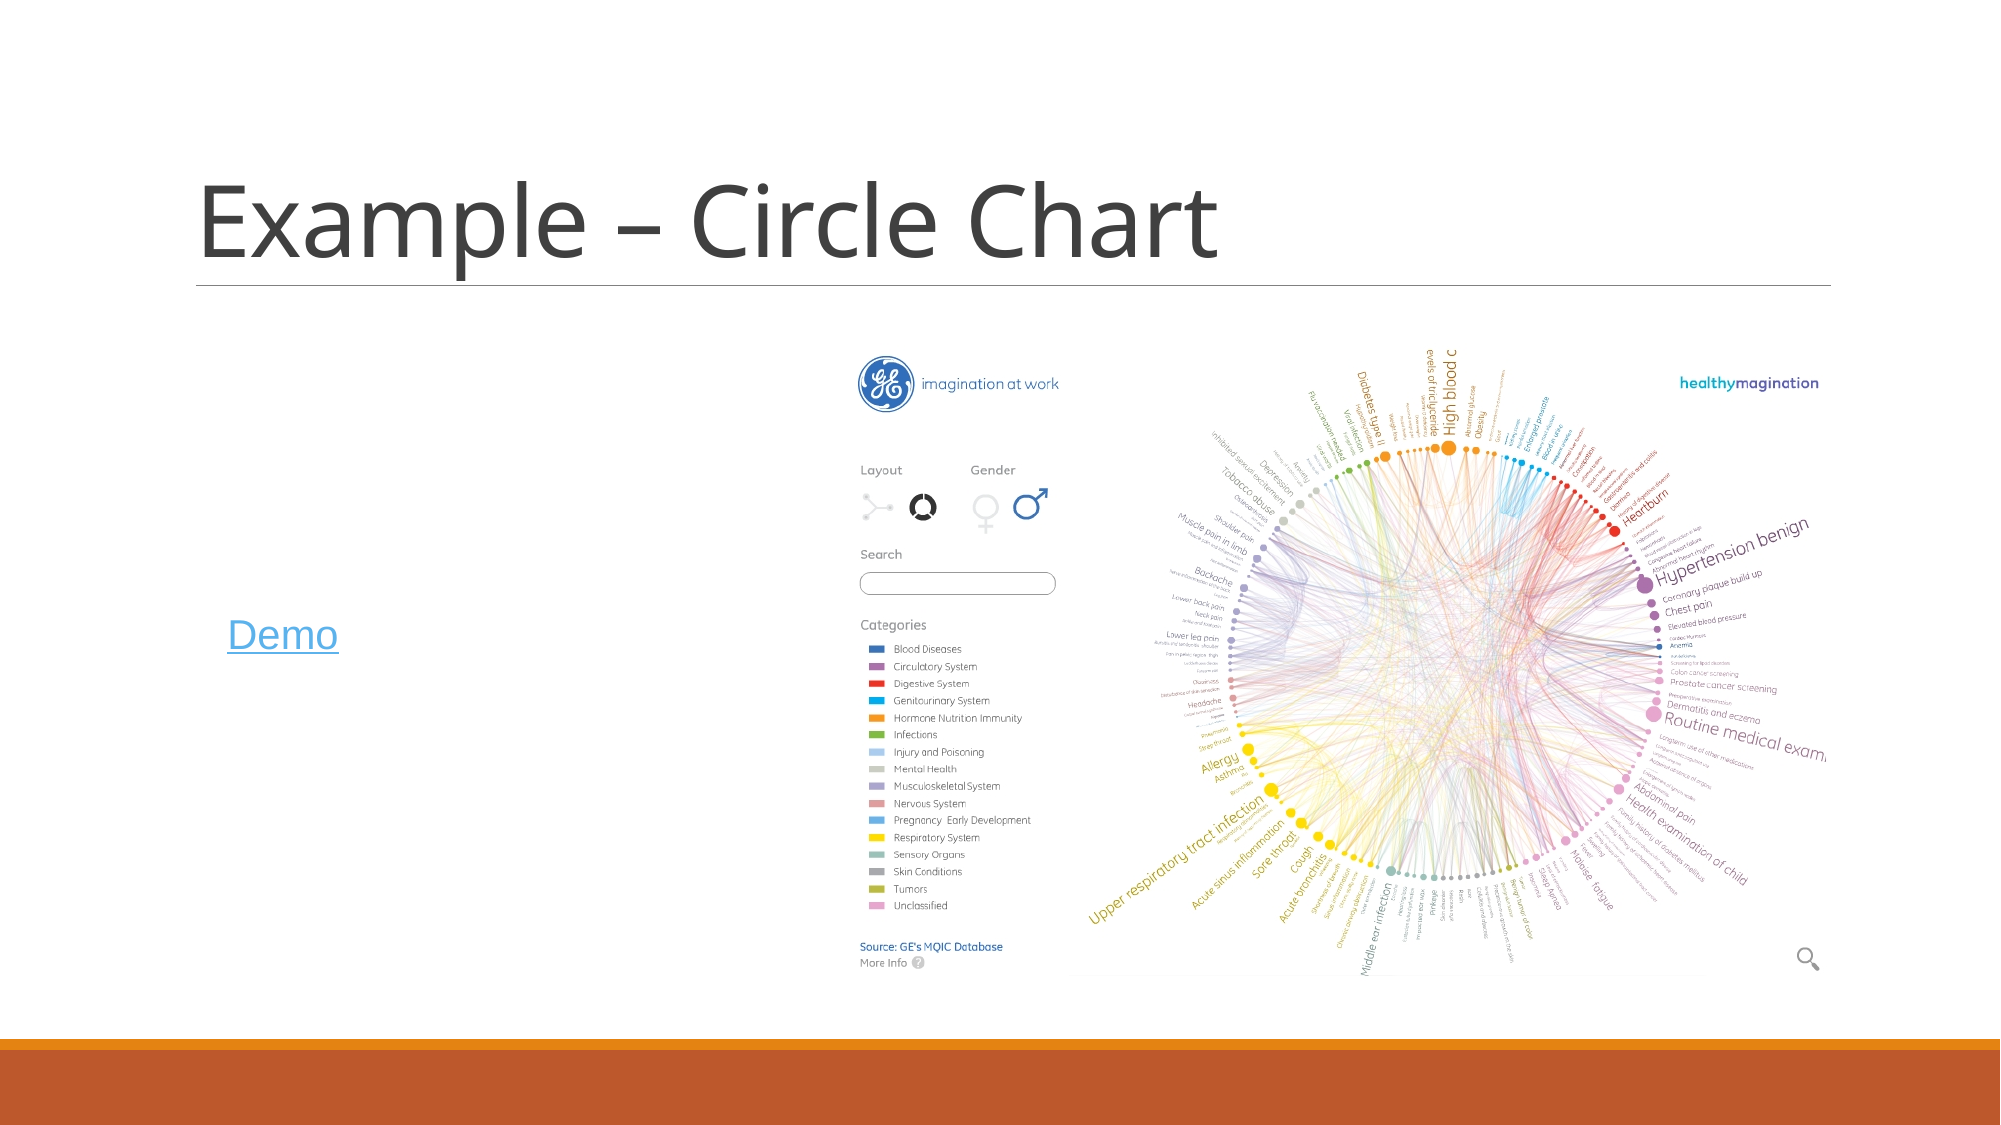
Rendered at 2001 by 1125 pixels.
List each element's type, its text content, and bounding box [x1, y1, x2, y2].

picture [841, 342, 1831, 982]
text_box Demo [212, 585, 427, 680]
title Example – Circle Chart [180, 47, 1830, 285]
